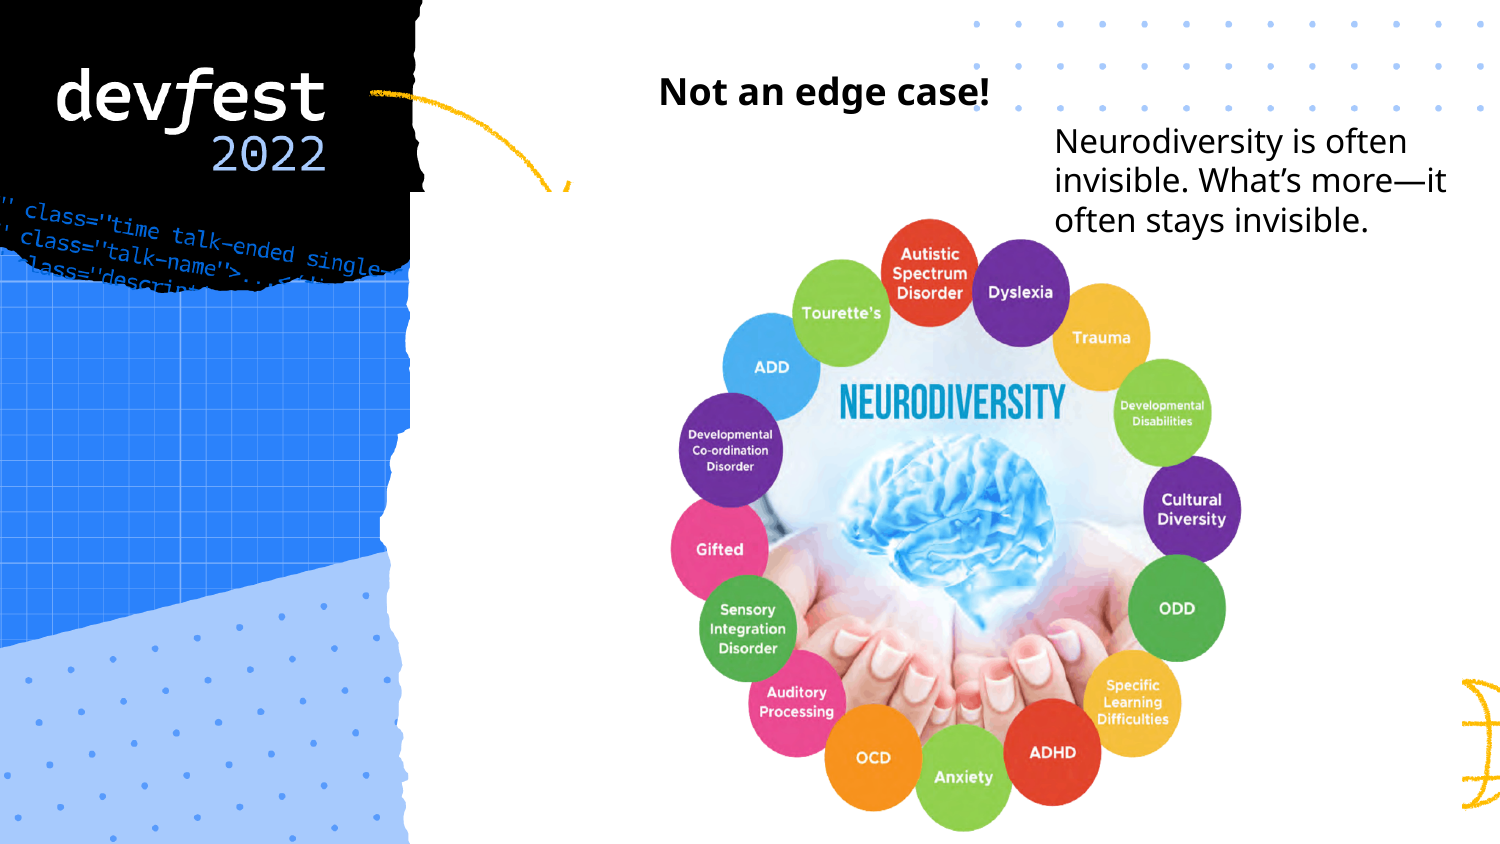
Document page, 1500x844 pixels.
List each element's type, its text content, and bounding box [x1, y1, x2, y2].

picture [0, 0, 1500, 844]
text_box Neurodiversity is often invisible. What’s more—it often stays invisible. [1039, 112, 1500, 287]
text_box Not an edge case! [449, 60, 1200, 121]
